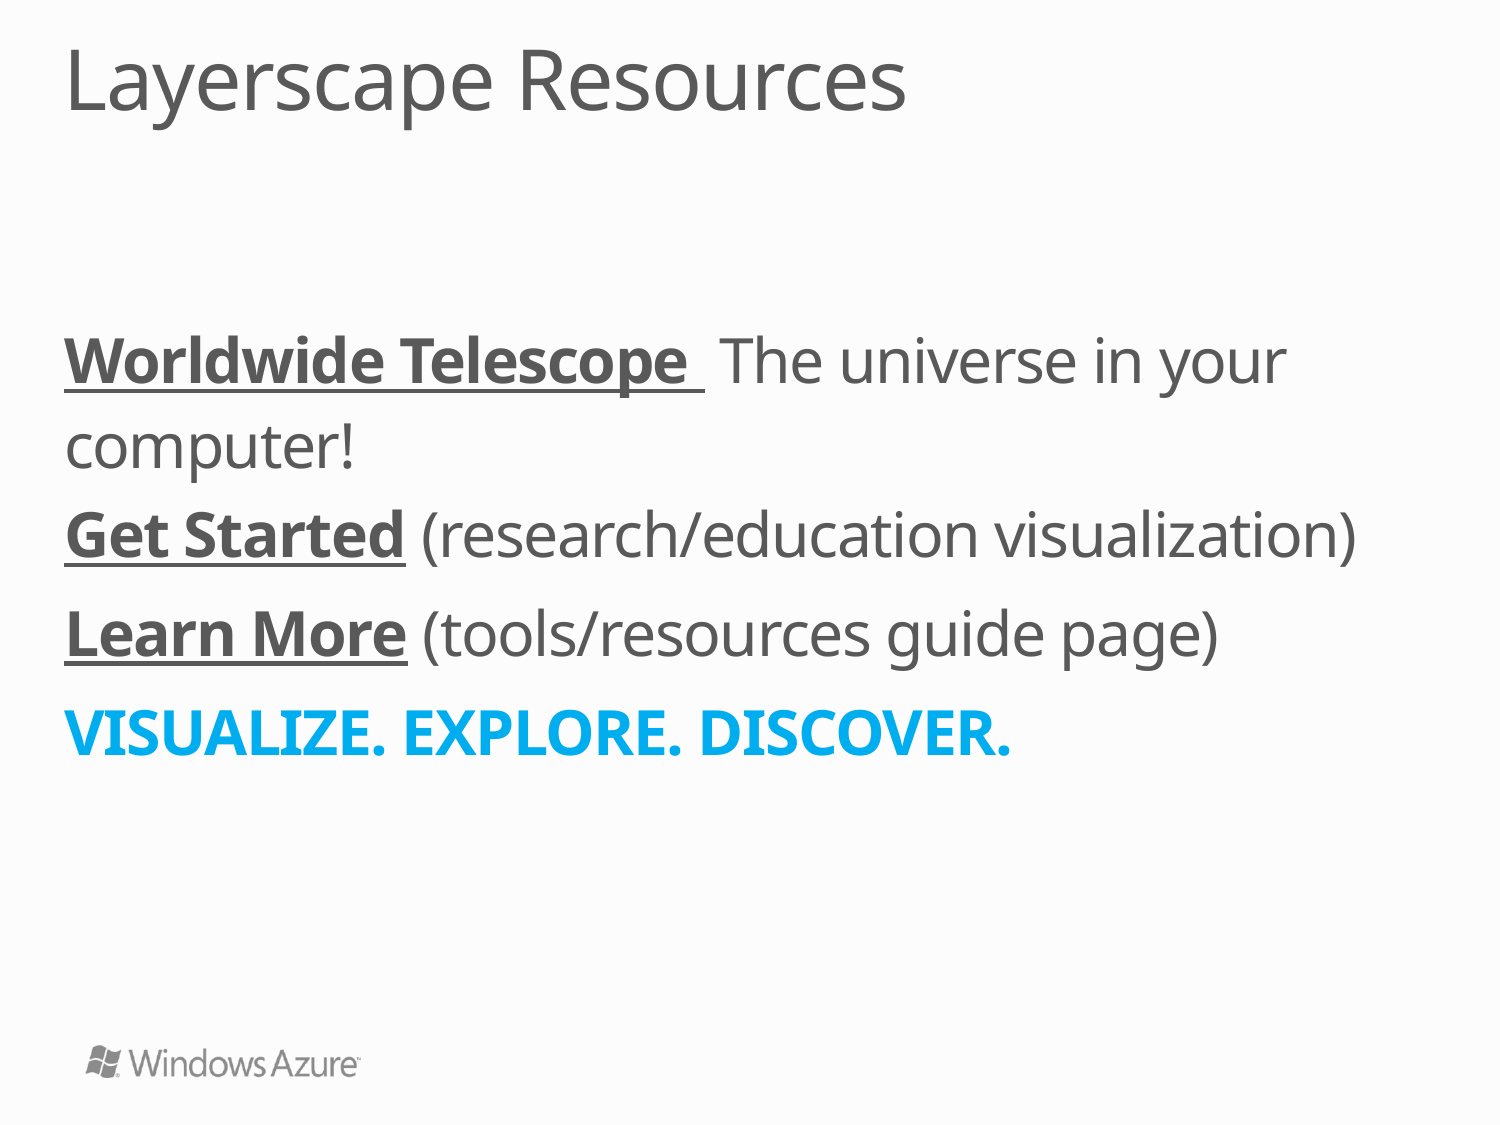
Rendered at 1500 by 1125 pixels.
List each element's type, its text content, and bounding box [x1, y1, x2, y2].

list Worldwide Telescope The universe in your computer! Get Started (research/education visualization) Learn More (tools/resources guide page) VISUALIZE. EXPLORE. DISCOVER. [63, 321, 1436, 757]
title Layerscape Resources [63, 37, 1436, 130]
